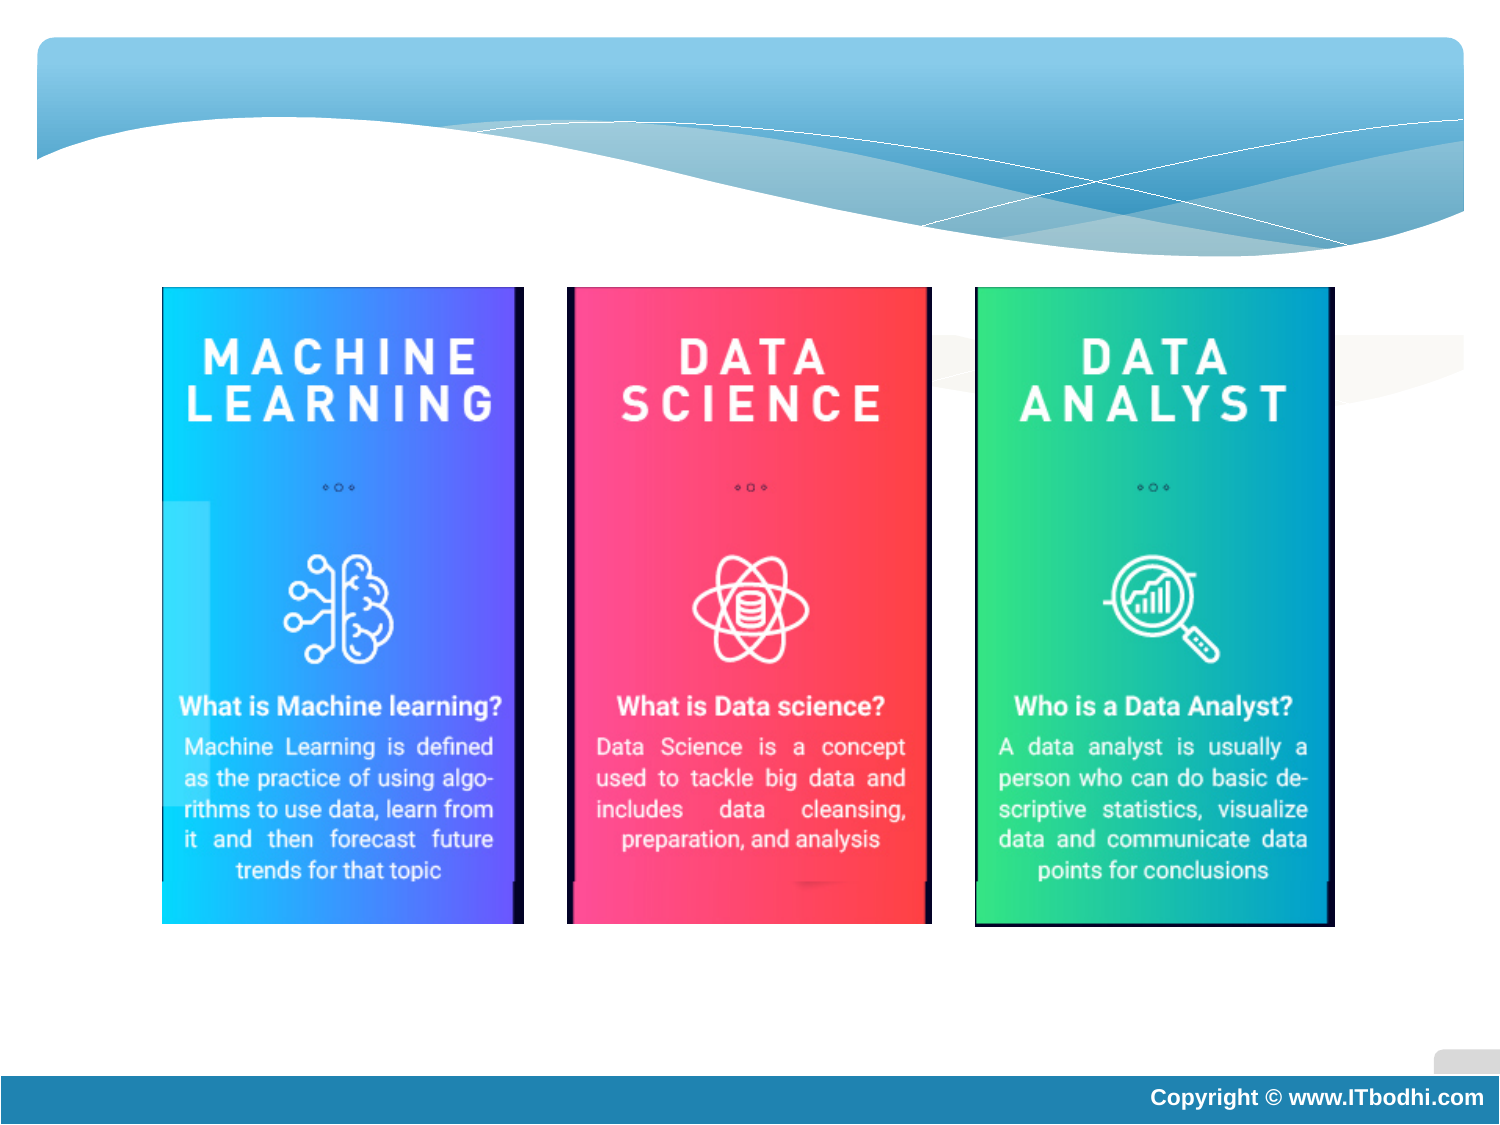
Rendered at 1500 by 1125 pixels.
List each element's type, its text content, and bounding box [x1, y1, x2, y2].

picture [567, 287, 933, 925]
picture [1295, 741, 1306, 756]
picture [162, 287, 524, 924]
text_box Copyright © www.ITbodhi.com [0, 1074, 1500, 1125]
picture [974, 287, 1335, 927]
